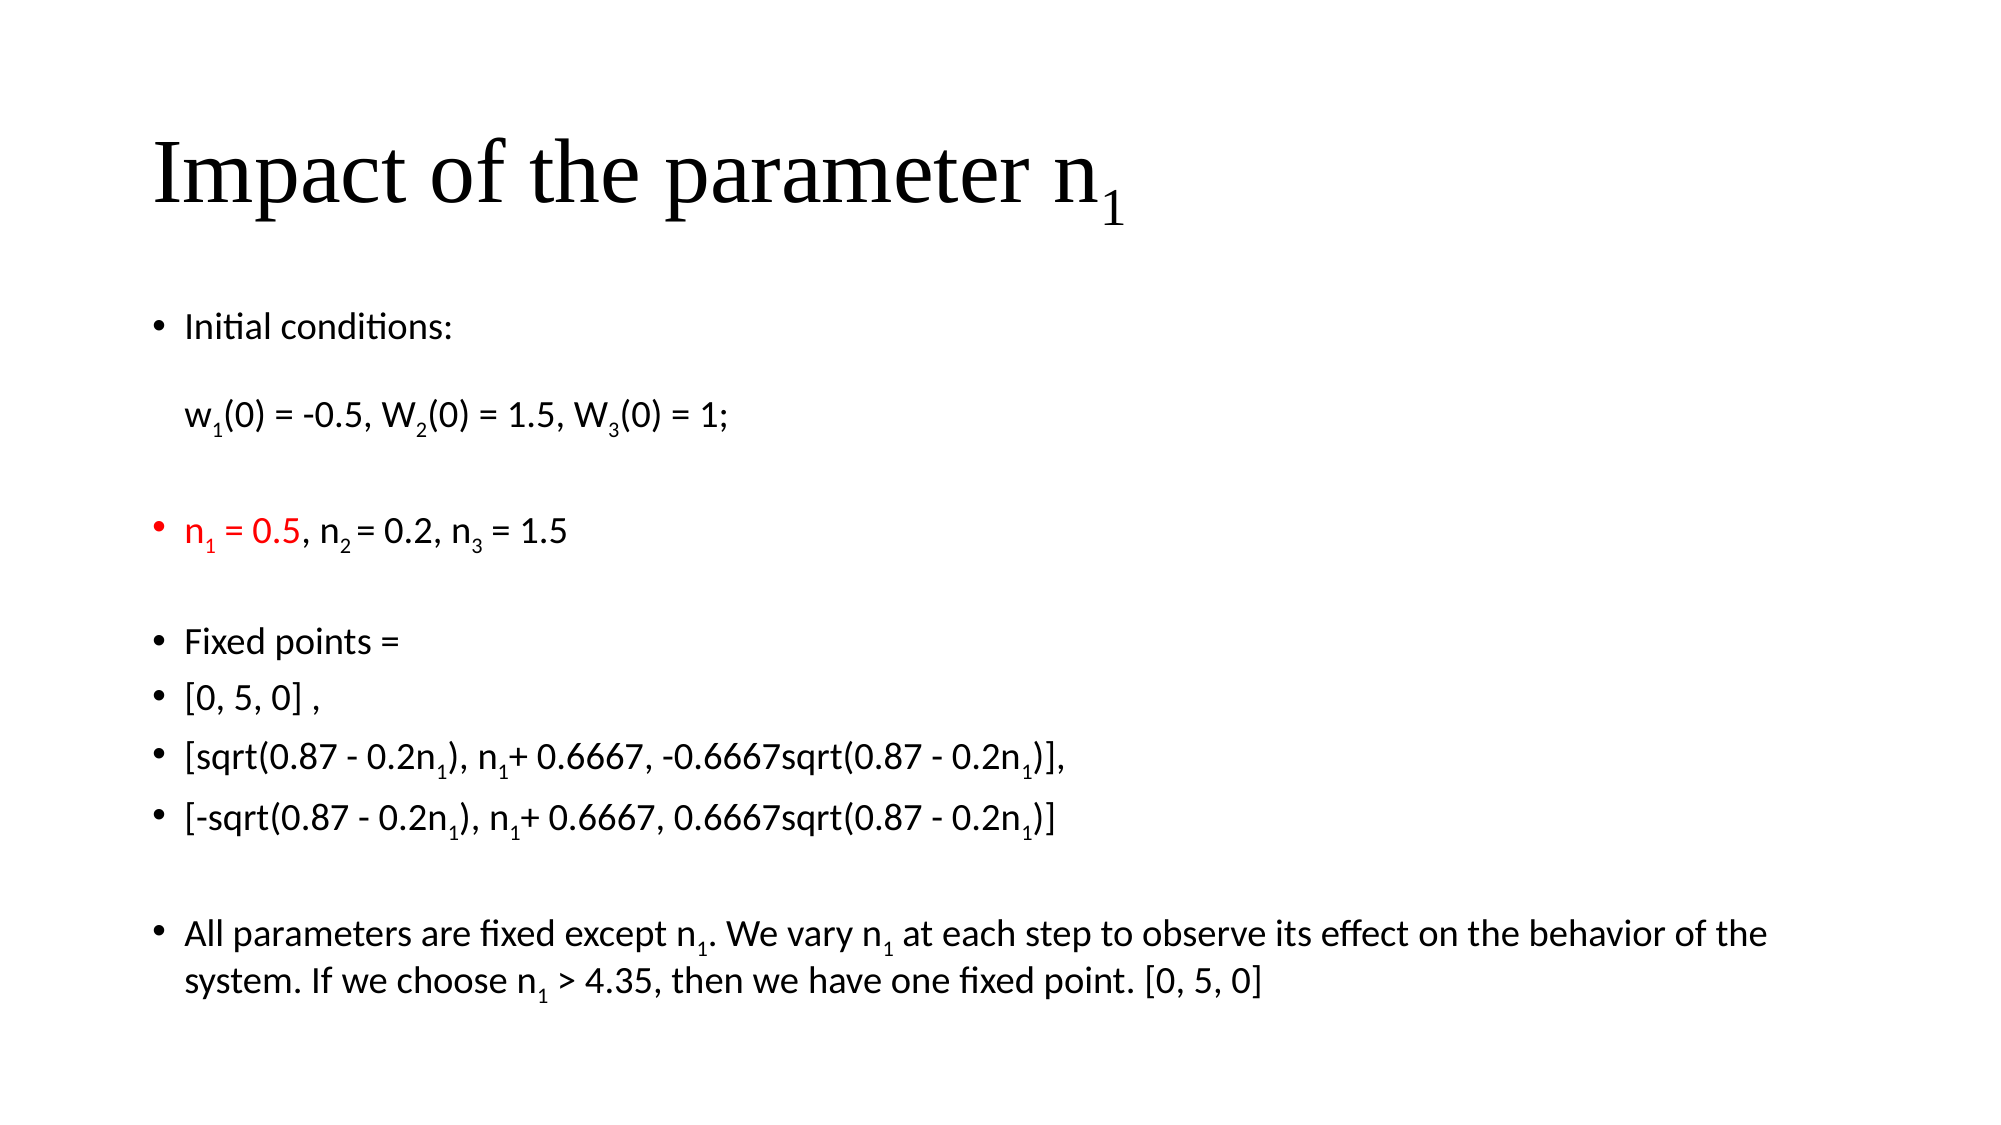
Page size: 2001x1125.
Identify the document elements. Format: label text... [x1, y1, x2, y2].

title Impact of the parameter n1 [137, 59, 1863, 278]
list Initial conditions: w1(0) = -0.5, W2(0) = 1.5, W3(0) = 1; n1 = 0.5, n2 = 0.2, n3 = 1.5 Fixed points = [0, 5, 0] , [sqrt(0.87 - 0.2n1), n1+ 0.6667, -0.6667sqrt(0.87 - 0.2n1)], [-sqrt(0.87 - 0.2n1), n1+ 0.6667, 0.6667sqrt(0.87 - 0.2n1)] All parameters are fixed except n1. We vary n1 at each step to observe its effect on the behavior of the system. If we choose n1 > 4.35, then we have one fixed point. [0, 5, 0] [137, 299, 1863, 1014]
